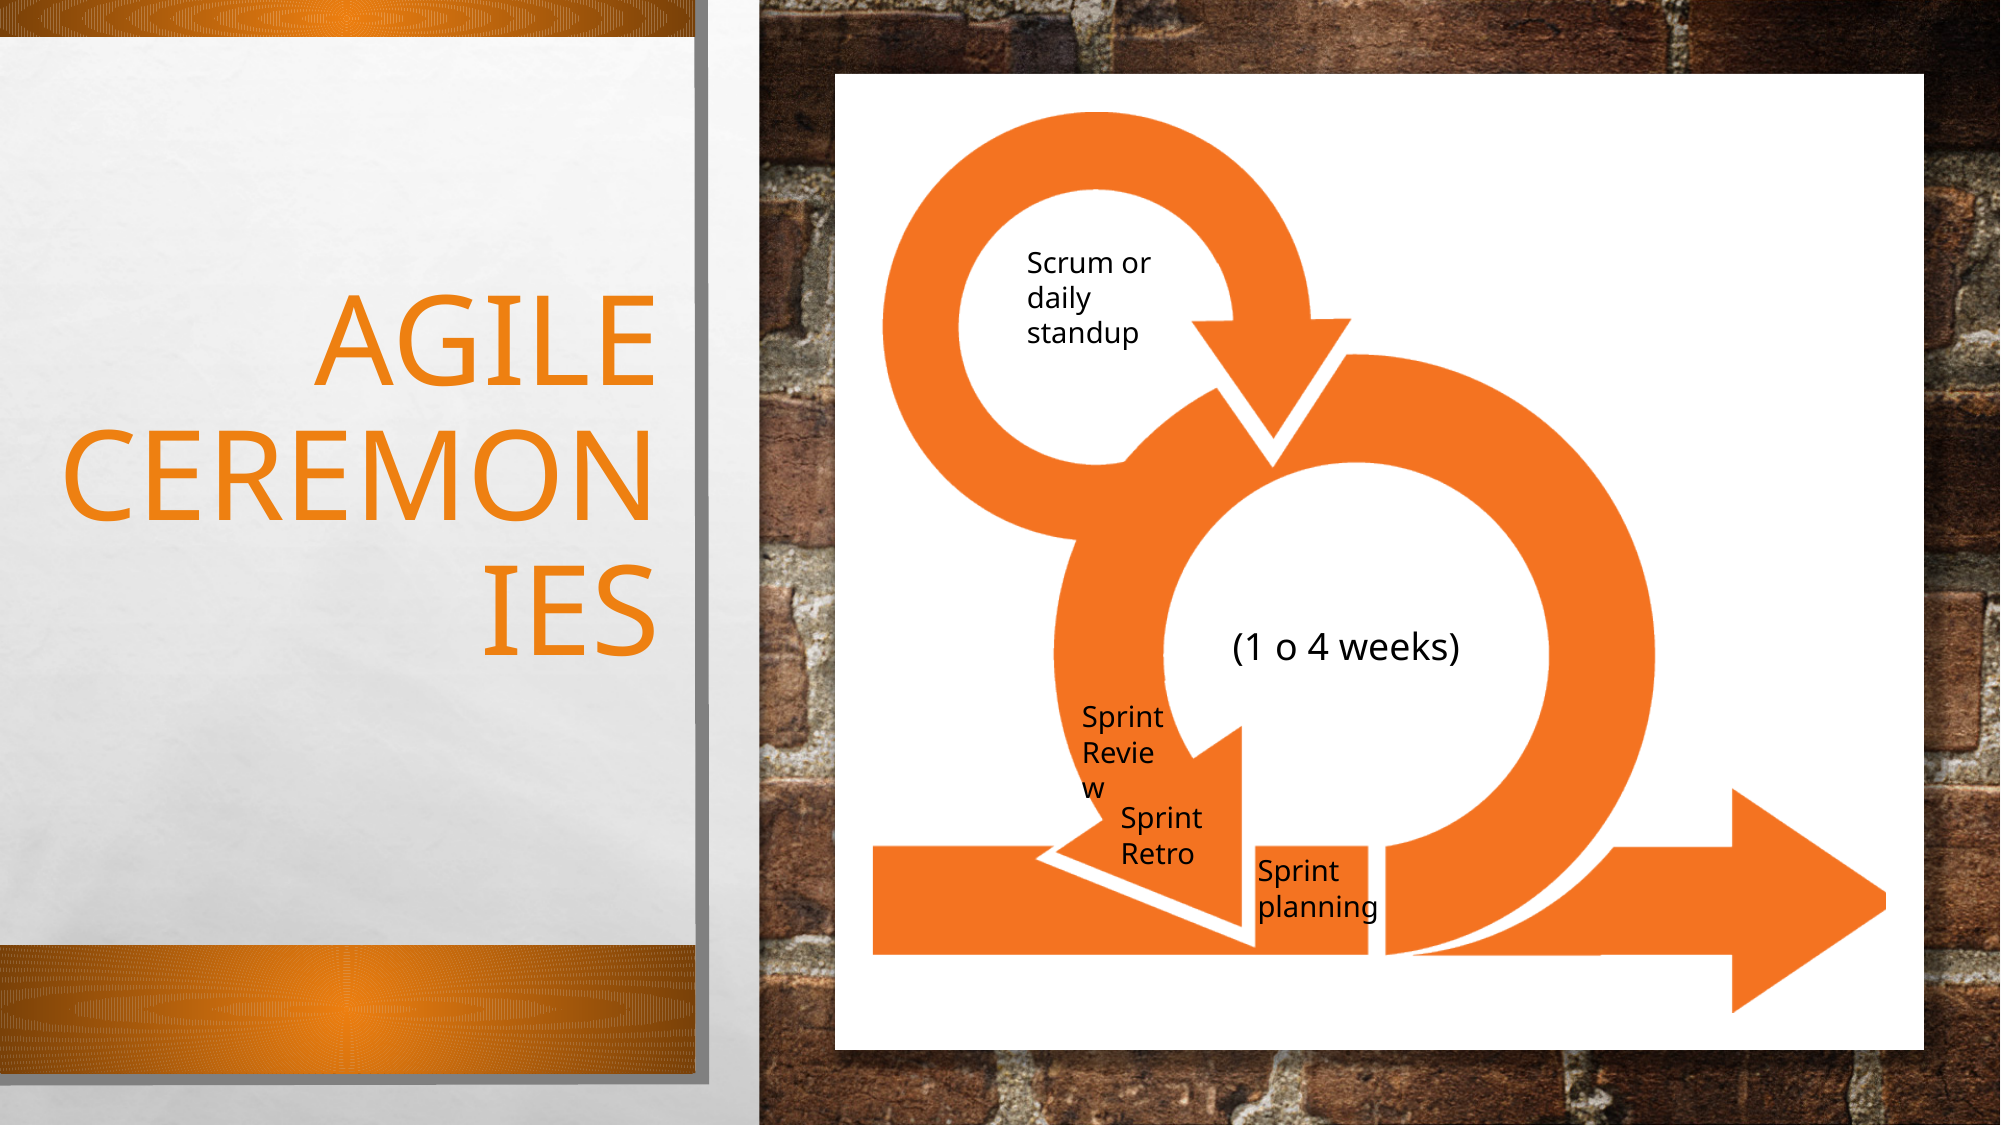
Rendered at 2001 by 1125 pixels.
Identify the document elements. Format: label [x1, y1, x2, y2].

list [872, 112, 1887, 1013]
picture [0, 0, 2000, 1125]
